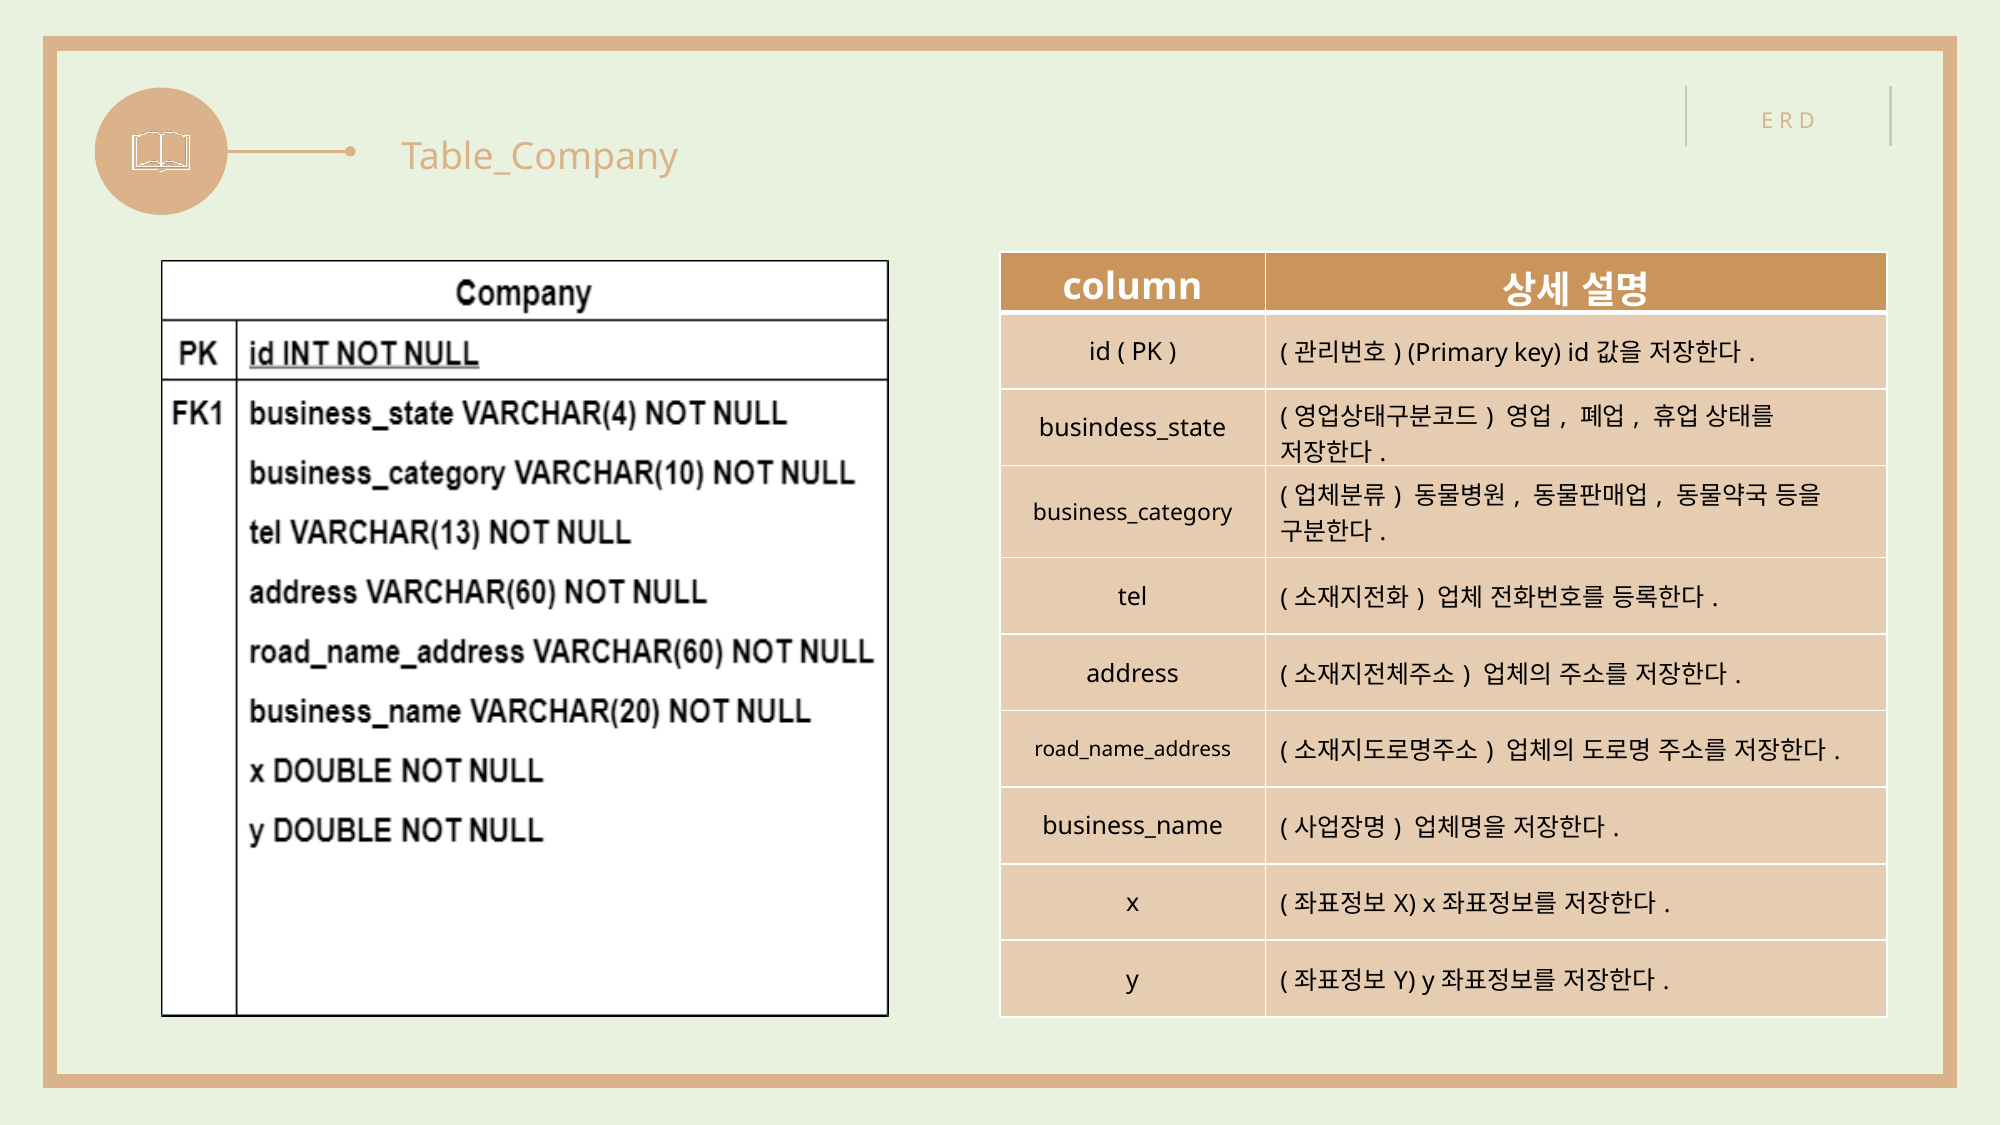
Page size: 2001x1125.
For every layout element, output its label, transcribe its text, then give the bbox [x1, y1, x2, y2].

table_cell busindess_state [1001, 390, 1265, 465]
table_header 상세 설명 [1266, 253, 1886, 310]
table_cell y [1001, 941, 1265, 1016]
table_cell road_name_address [1001, 711, 1265, 786]
table_cell (업체분류) 동물병원, 동물판매업, 동물약국 등을 구분한다. [1266, 466, 1886, 557]
table_cell business_name [1001, 788, 1265, 863]
table_cell x [1001, 865, 1265, 939]
table_cell (좌표정보Y) y좌표정보를 저장한다. [1266, 941, 1886, 1016]
table_cell (영업상태구분코드) 영업, 폐업, 휴업 상태를 저장한다. [1266, 390, 1886, 465]
text_box ERD [1746, 98, 1830, 140]
picture [161, 260, 889, 1017]
table_cell (사업장명) 업체명을 저장한다. [1266, 788, 1886, 863]
table_cell (좌표정보X) x좌표정보를 저장한다. [1266, 865, 1886, 939]
text_box [49, 43, 1951, 1082]
table_cell tel [1001, 558, 1265, 633]
table_cell (소재지전체주소) 업체의 주소를 저장한다. [1266, 635, 1886, 710]
table_cell id ( PK ) [1001, 315, 1265, 388]
table_cell (관리번호) (Primary key) id값을 저장한다. [1266, 315, 1886, 388]
table_cell (소재지전화) 업체 전화번호를 등록한다. [1266, 558, 1886, 633]
picture [132, 122, 190, 181]
table_cell address [1001, 635, 1265, 710]
table_cell business_category [1001, 466, 1265, 557]
table_header column [1001, 253, 1265, 310]
table_cell (소재지도로명주소) 업체의 도로명 주소를 저장한다. [1266, 711, 1886, 786]
